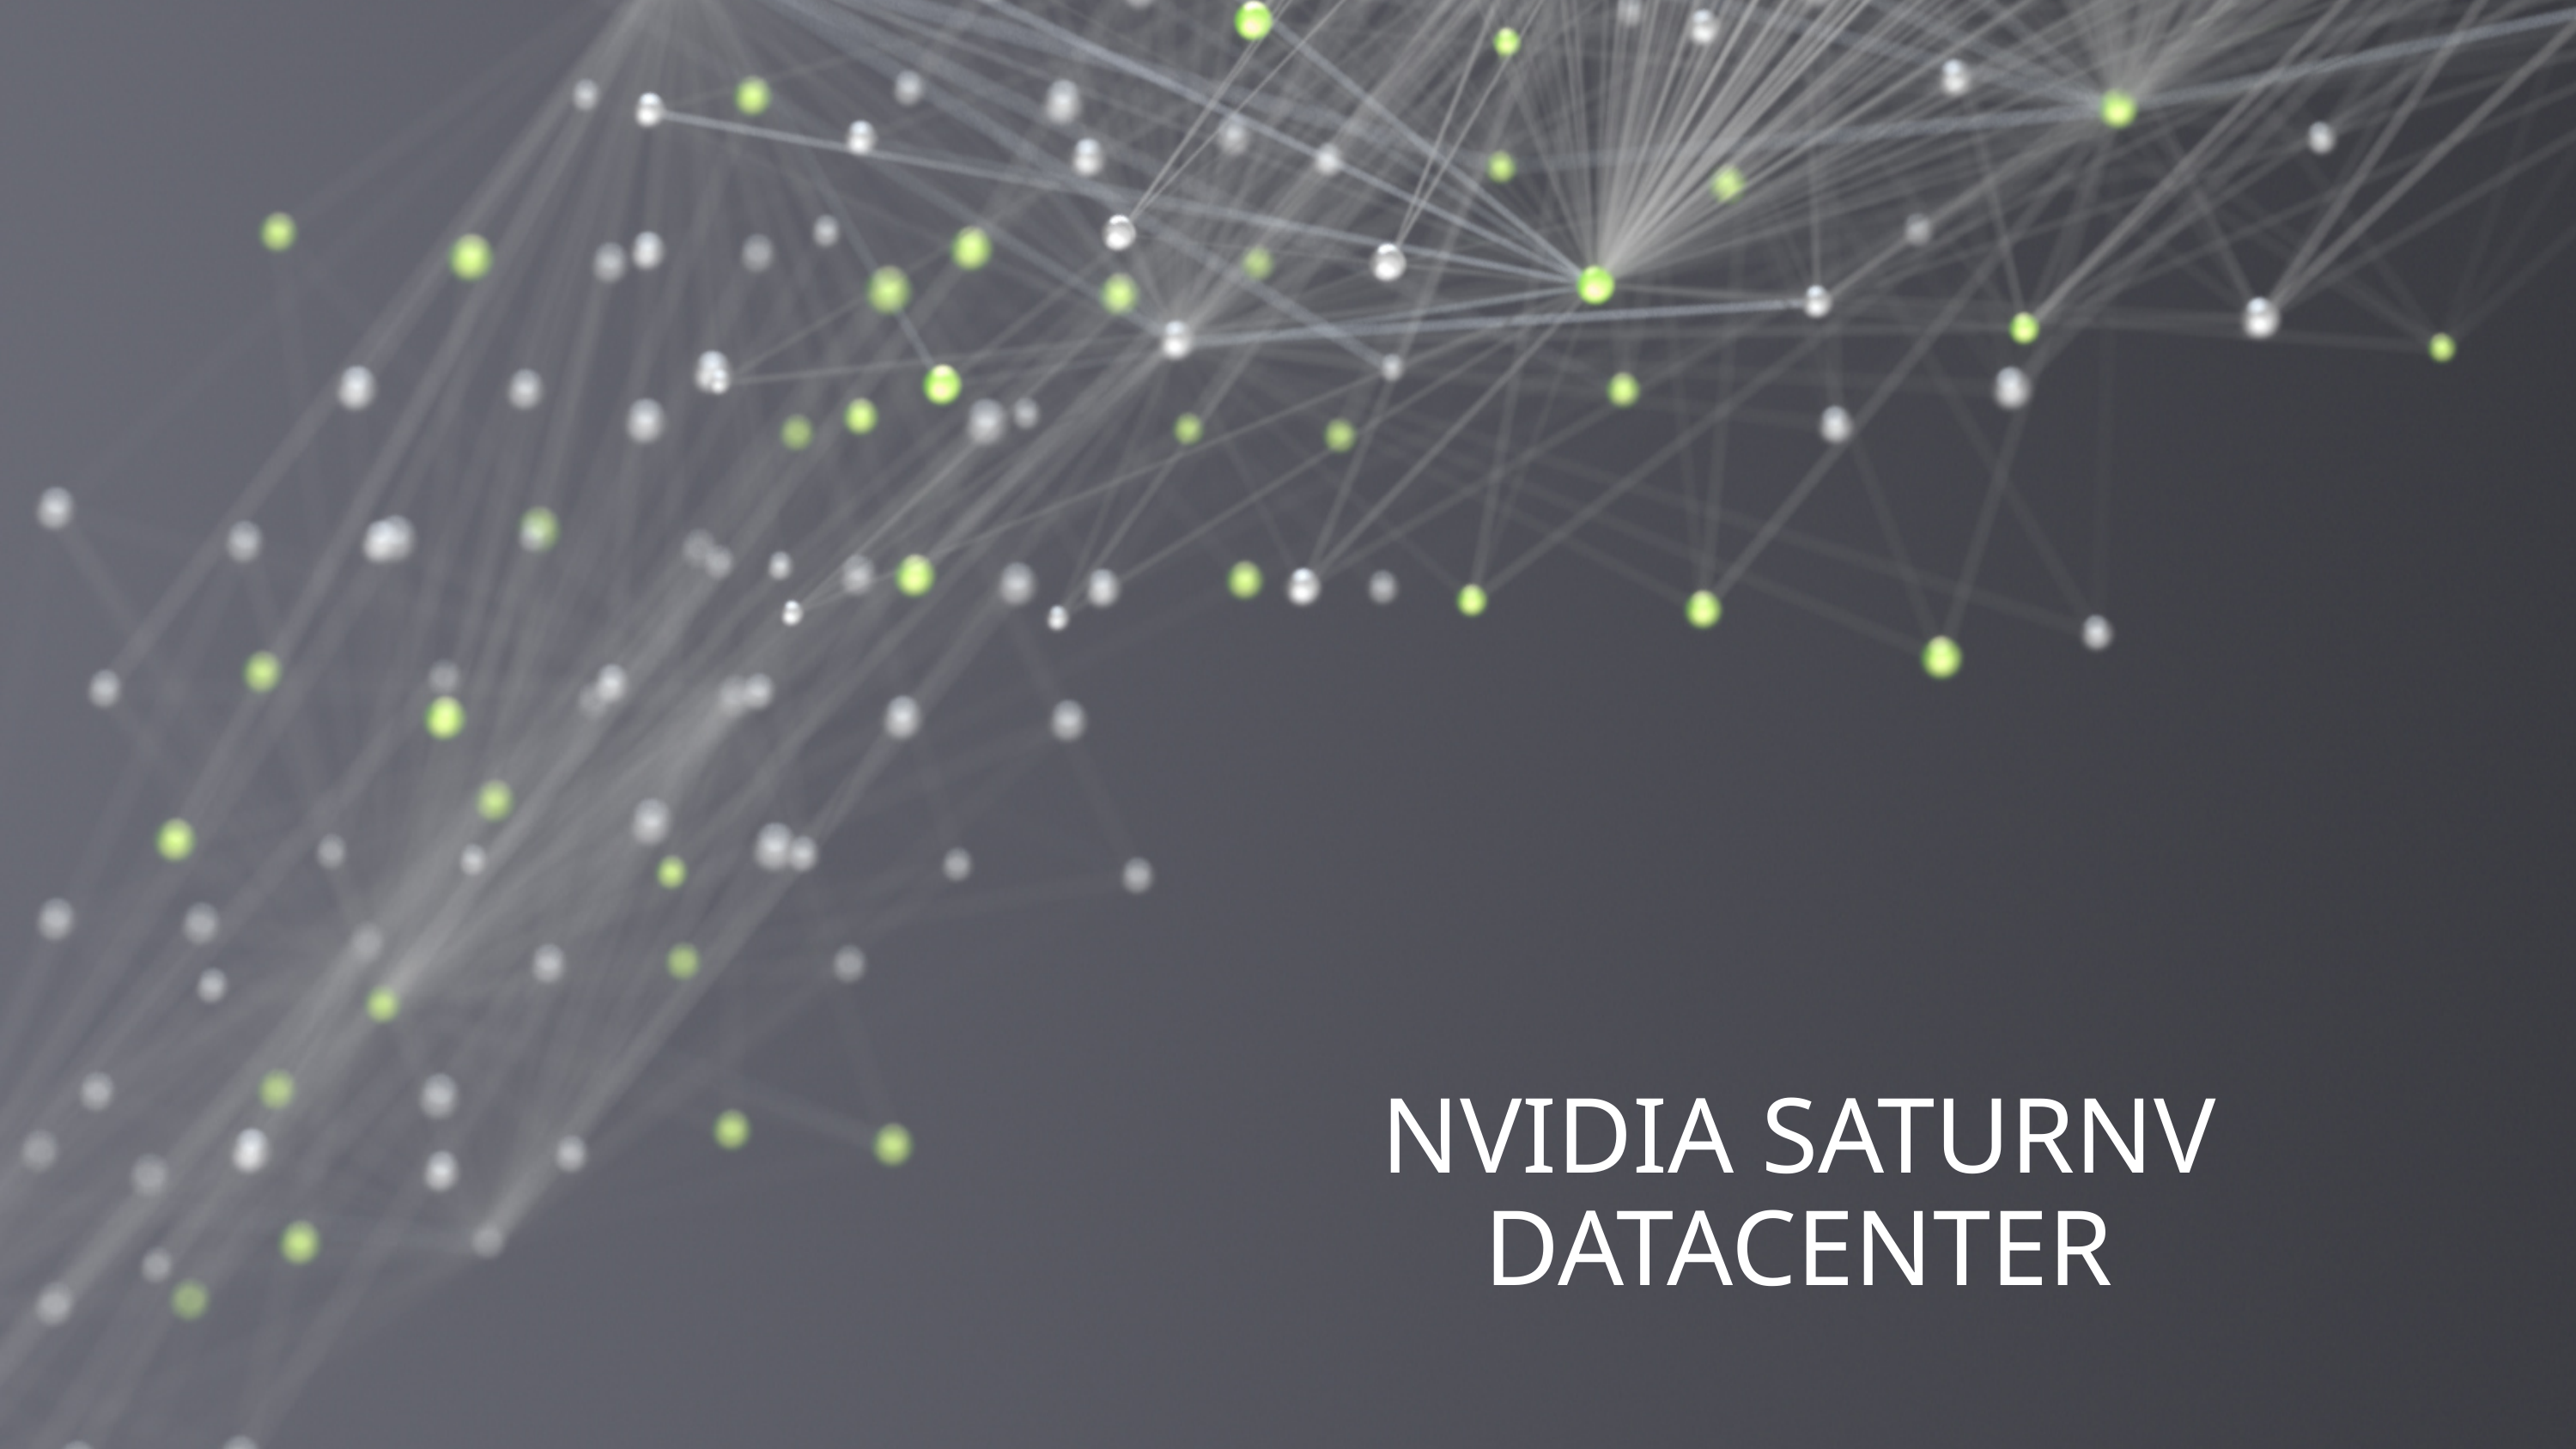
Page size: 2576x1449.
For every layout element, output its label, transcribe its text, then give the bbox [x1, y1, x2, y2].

title Nvidia saturnV datacenter [1167, 991, 2431, 1314]
picture [0, 0, 2576, 1449]
